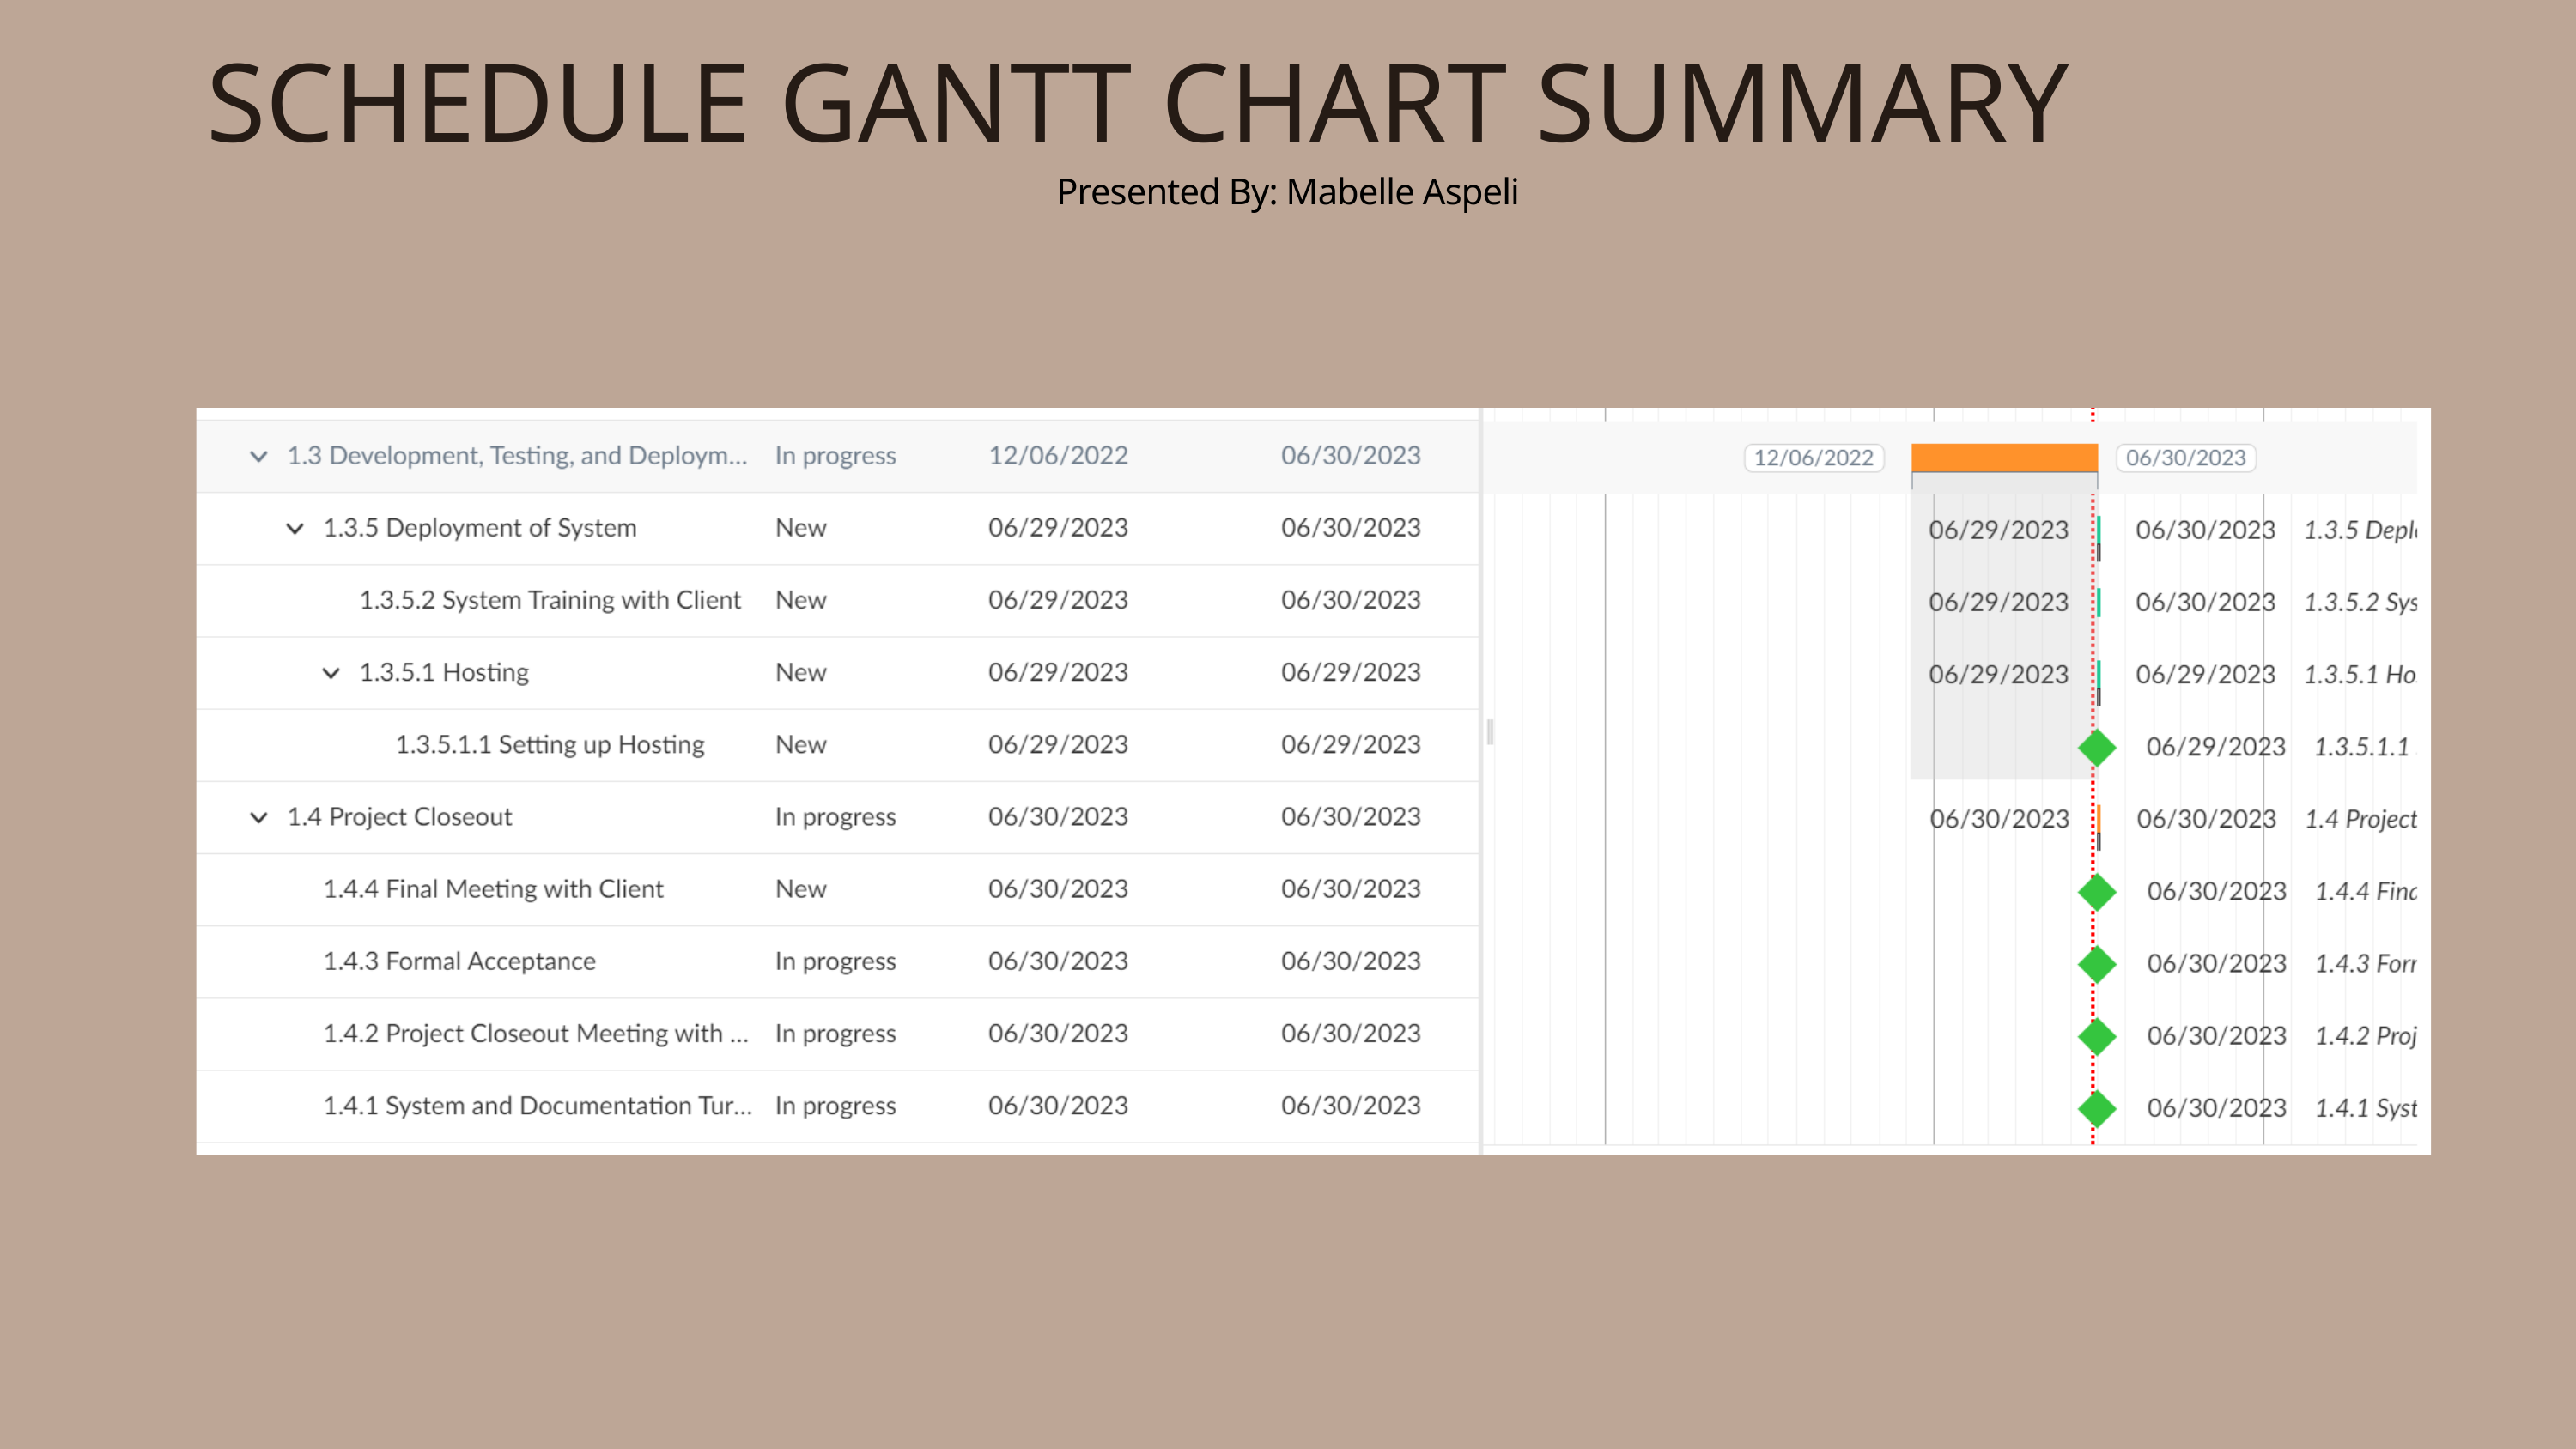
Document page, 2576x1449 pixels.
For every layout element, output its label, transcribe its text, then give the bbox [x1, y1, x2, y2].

text_box Presented By: Mabelle Aspeli [966, 161, 1610, 212]
text_box [196, 408, 2432, 1155]
text_box SCHEDULE GANTT CHART SUMMARY [206, 64, 2432, 164]
